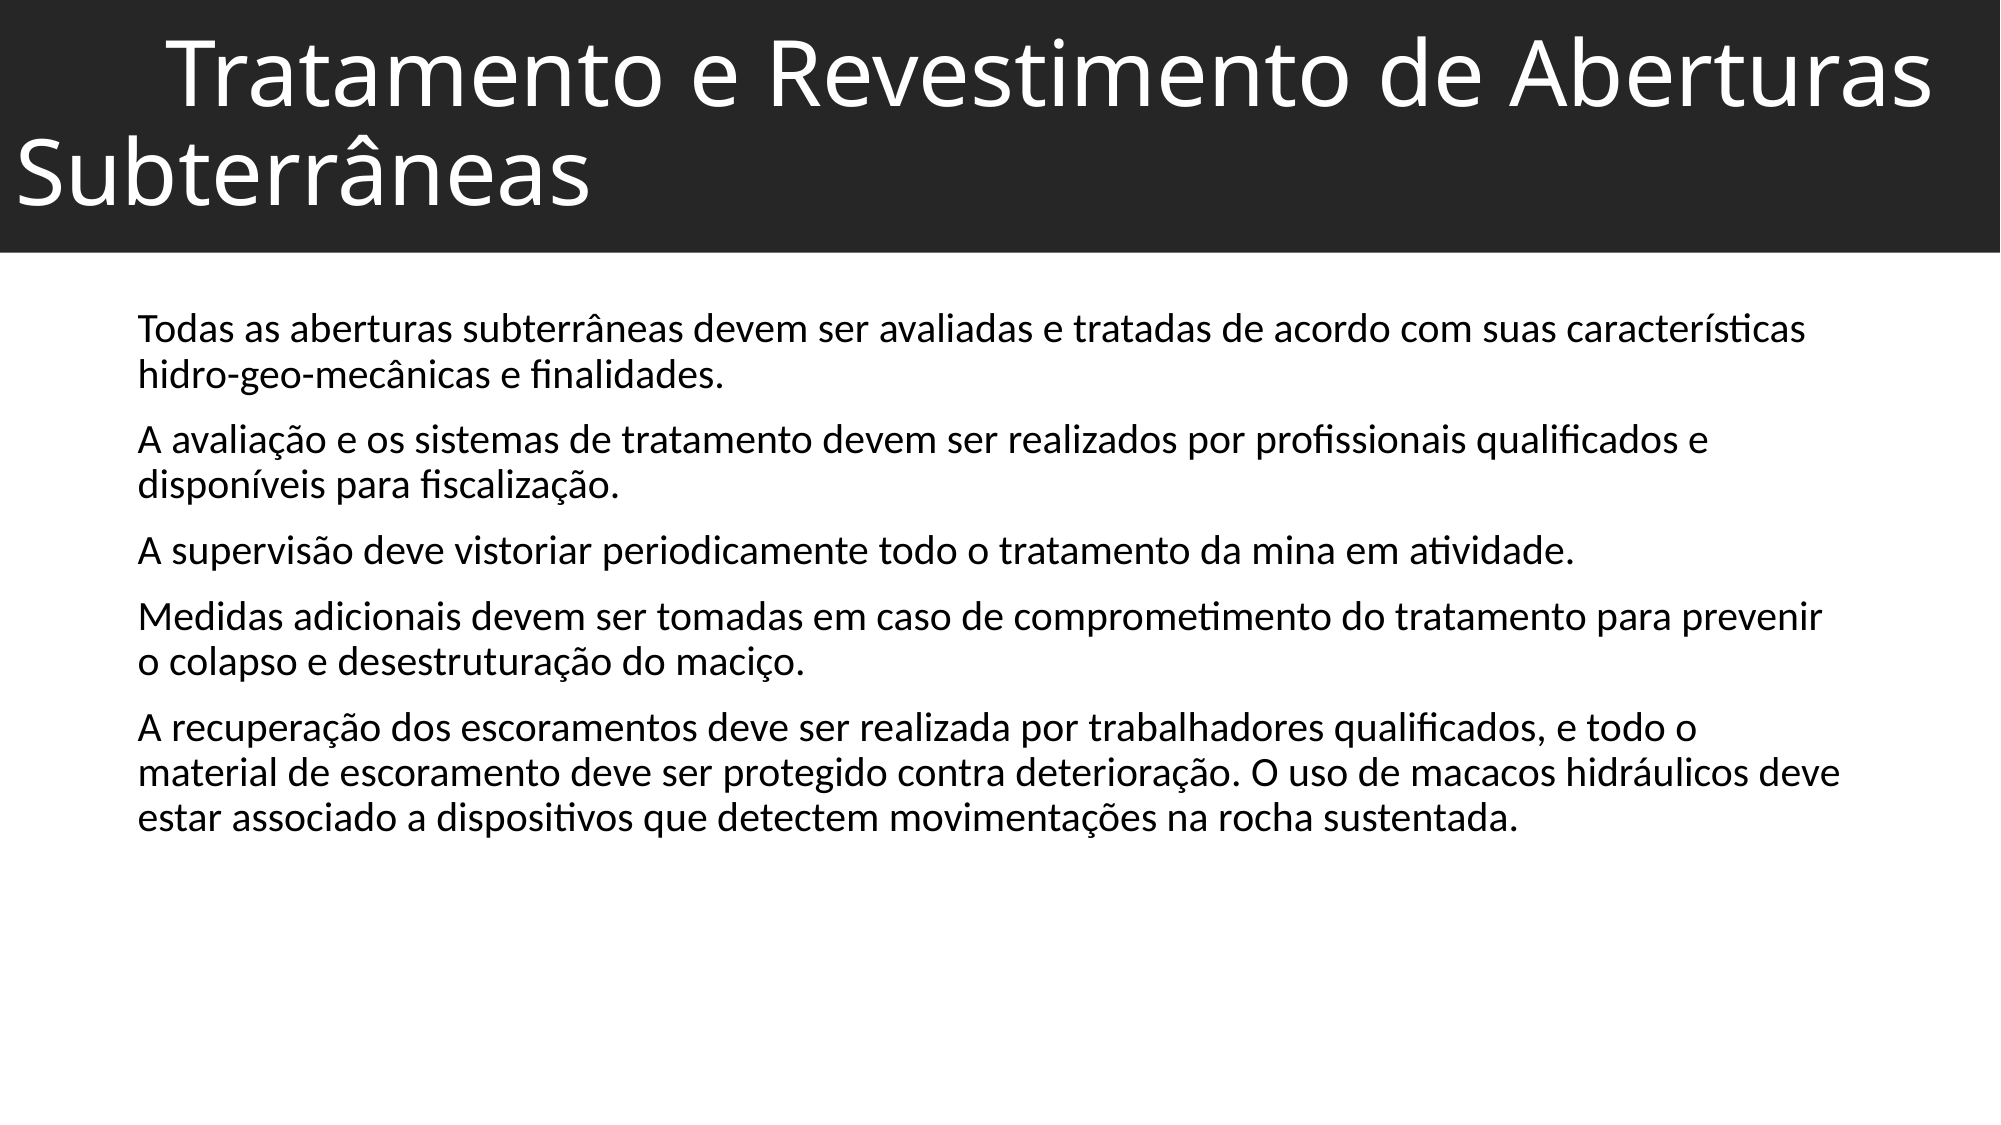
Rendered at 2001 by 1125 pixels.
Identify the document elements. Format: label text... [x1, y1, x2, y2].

list Todas as aberturas subterrâneas devem ser avaliadas e tratadas de acordo com suas características hidro-geo-mecânicas e finalidades. A avaliação e os sistemas de tratamento devem ser realizados por profissionais qualificados e disponíveis para fiscalização. A supervisão deve vistoriar periodicamente todo o tratamento da mina em atividade. Medidas adicionais devem ser tomadas em caso de comprometimento do tratamento para prevenir o colapso e desestruturação do maciço. A recuperação dos escoramentos deve ser realizada por trabalhadores qualificados, e todo o material de escoramento deve ser protegido contra deterioração. O uso de macacos hidráulicos deve estar associado a dispositivos que detectem movimentações na rocha sustentada. [0, 299, 1863, 1014]
text_box Tratamento e Revestimento de Aberturas Subterrâneas [0, 0, 2000, 253]
